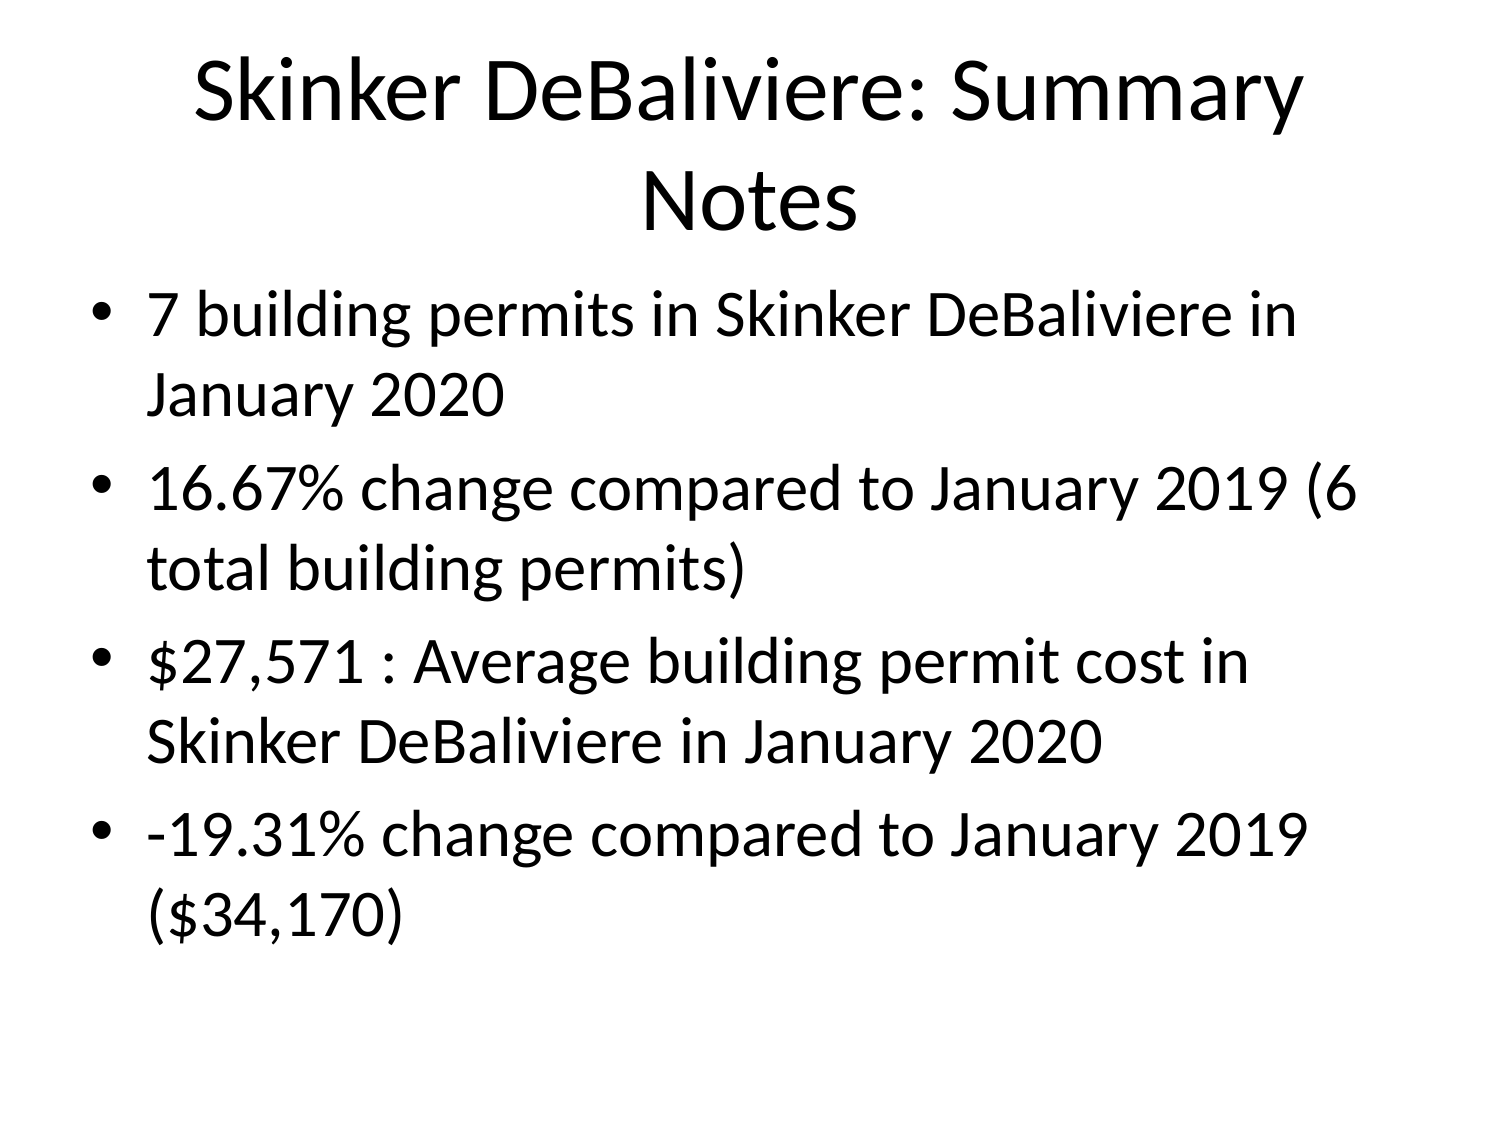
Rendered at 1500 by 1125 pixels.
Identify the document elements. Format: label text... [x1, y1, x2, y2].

list 7 building permits in Skinker DeBaliviere in January 2020 16.67% change compared to January 2019 (6 total building permits) $27,571 : Average building permit cost in Skinker DeBaliviere in January 2020 -19.31% change compared to January 2019 ($34,170) [75, 262, 1425, 1005]
title Skinker DeBaliviere: Summary Notes [75, 45, 1425, 233]
